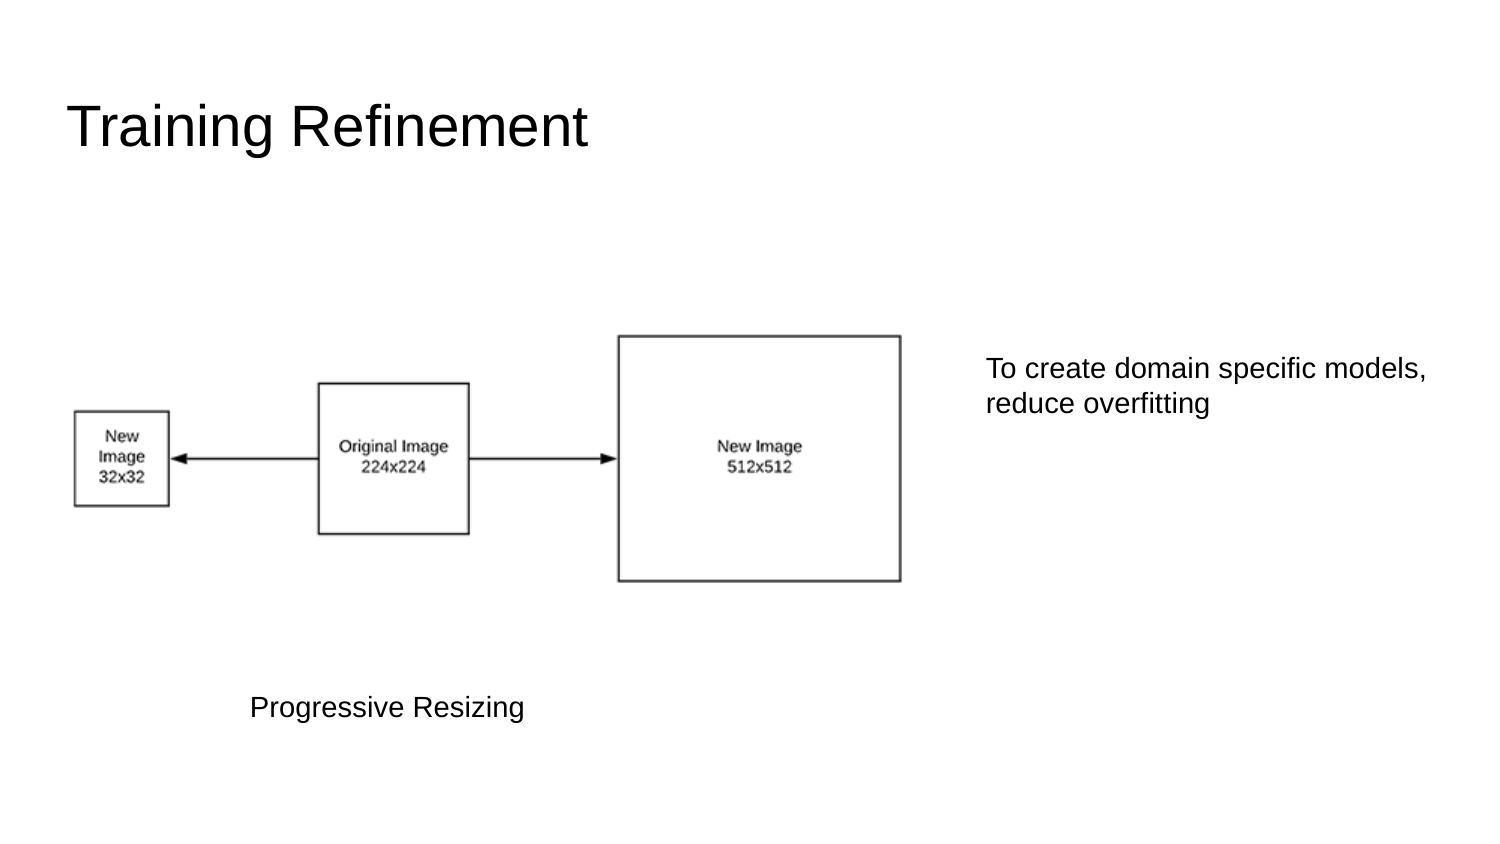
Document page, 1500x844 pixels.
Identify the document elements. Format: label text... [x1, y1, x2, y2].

text_box To create domain specific models, reduce overfitting [970, 333, 1468, 712]
picture [38, 299, 938, 620]
text_box Progressive Resizing [235, 672, 626, 792]
title Training Refinement [51, 72, 1449, 167]
